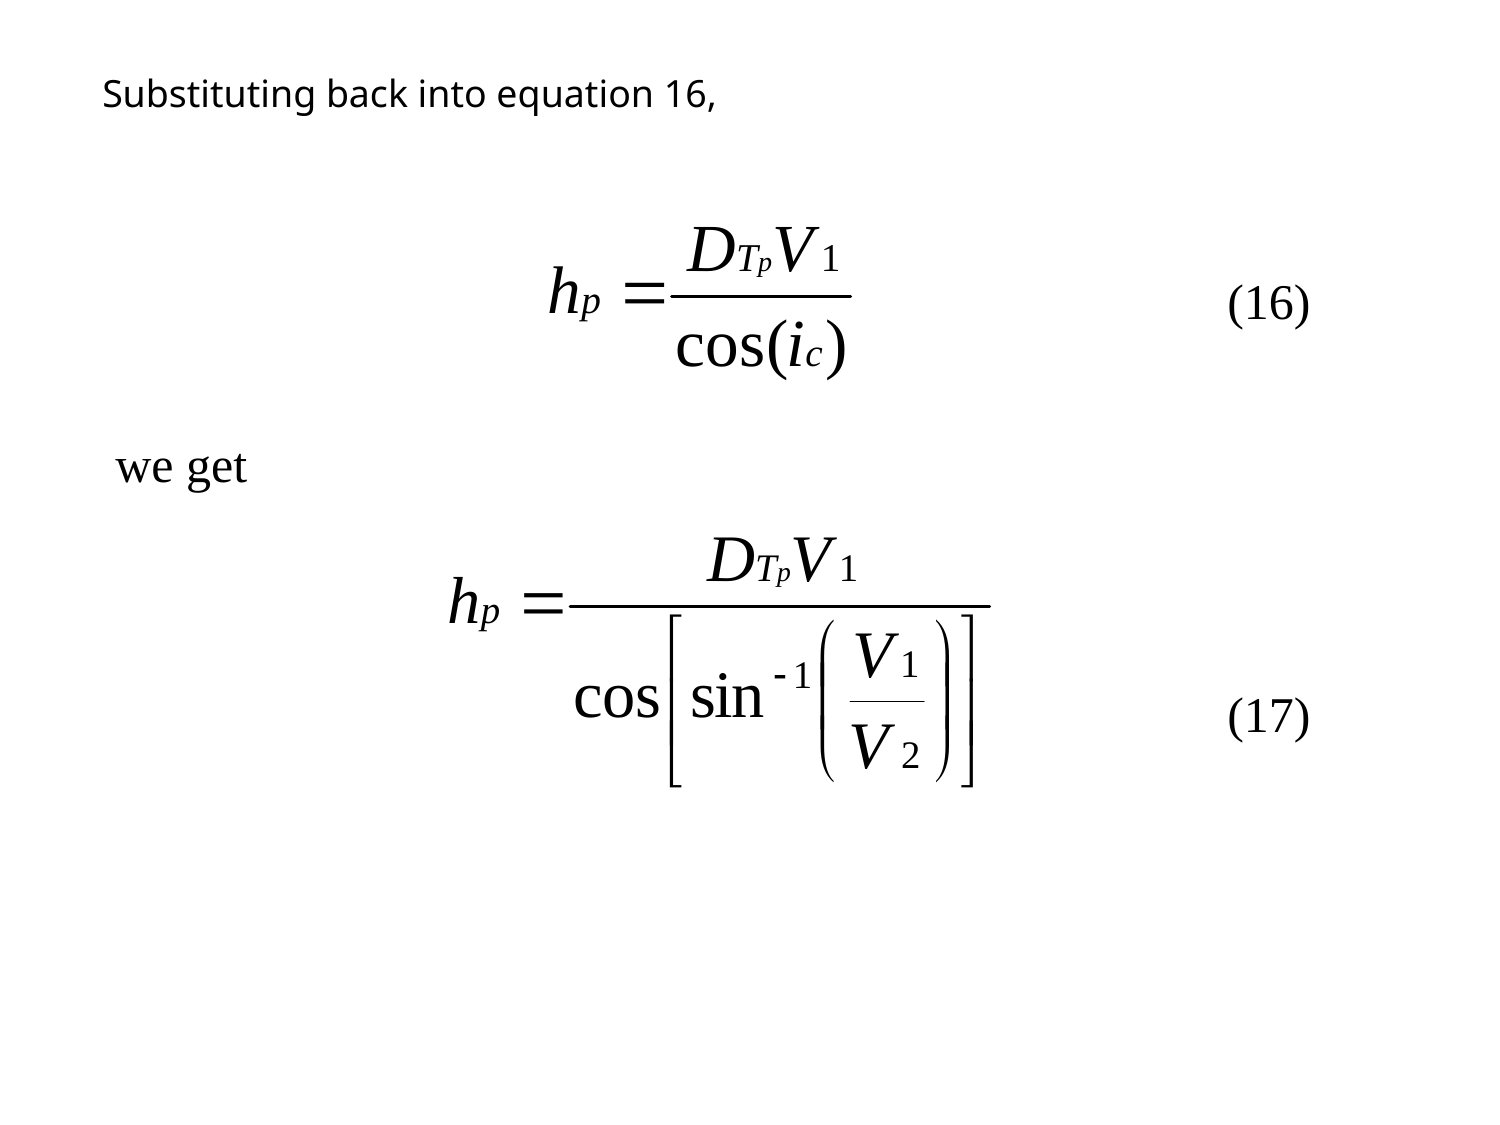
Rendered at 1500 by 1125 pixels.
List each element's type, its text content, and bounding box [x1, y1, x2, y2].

text_box Substituting back into equation 16, [87, 62, 1263, 123]
text_box we get [100, 424, 263, 500]
text_box (17) [1212, 674, 1326, 750]
text_box (16) [1212, 262, 1326, 338]
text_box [437, 517, 1003, 801]
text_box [537, 207, 863, 393]
